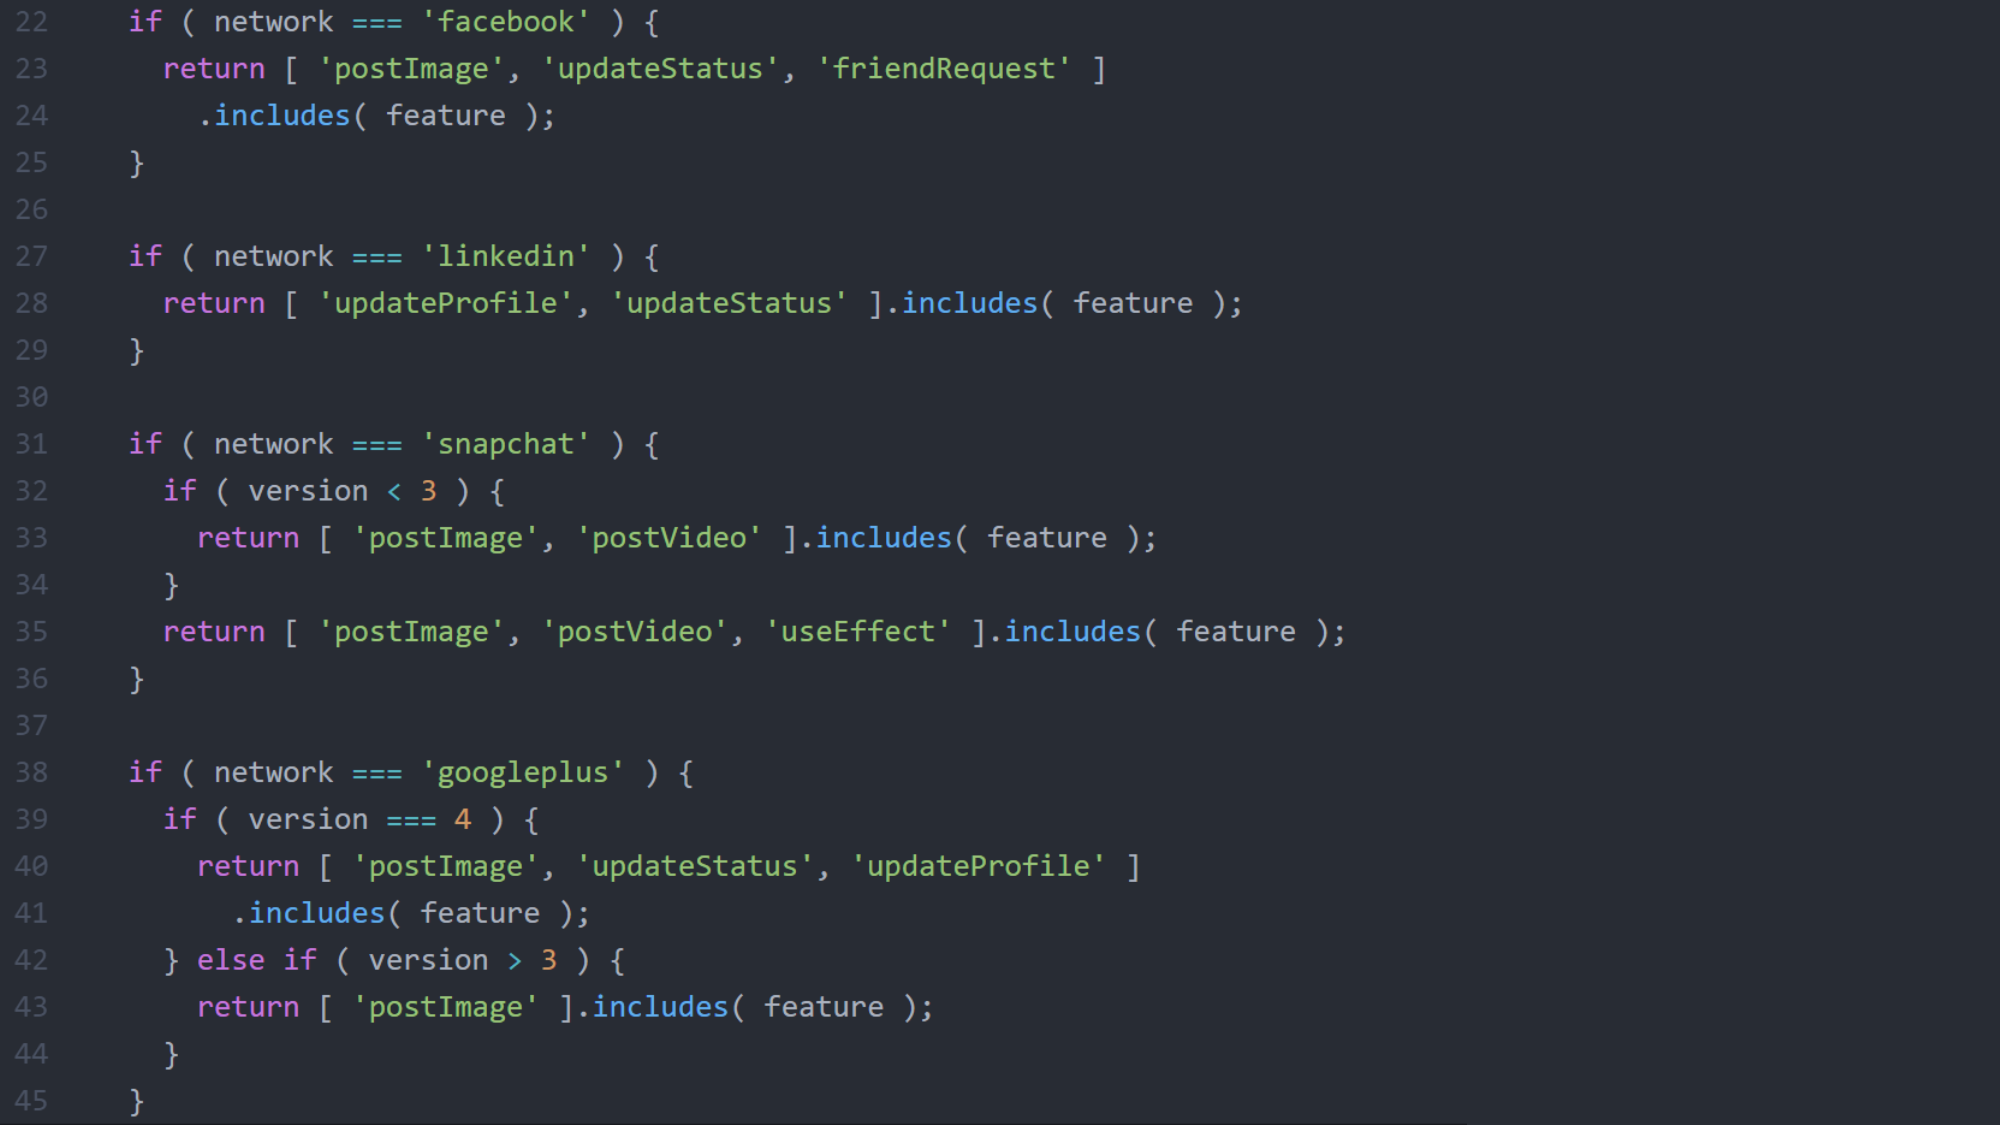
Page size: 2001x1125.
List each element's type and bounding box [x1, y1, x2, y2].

picture [0, 0, 1467, 1125]
